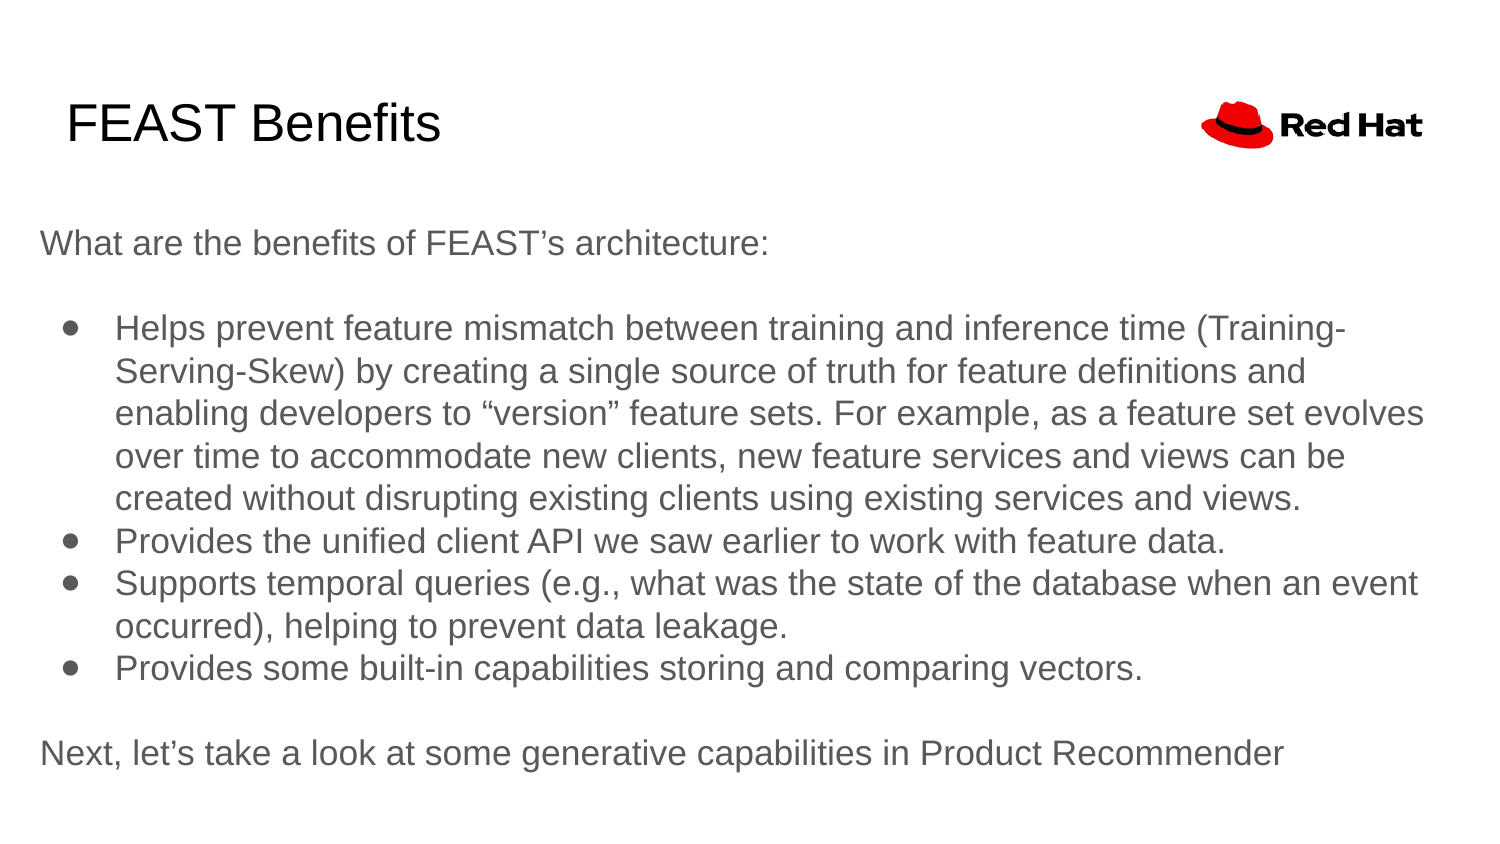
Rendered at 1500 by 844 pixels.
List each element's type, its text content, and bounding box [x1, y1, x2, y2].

title FEAST Benefits [51, 72, 1449, 167]
picture [1187, 90, 1465, 164]
text_box What are the benefits of FEAST’s architecture: Helps prevent feature mismatch between training and inference time (Training-Serving-Skew) by creating a single source of truth for feature definitions and enabling developers to “version” feature sets. For example, as a feature set evolves over time to accommodate new clients, new feature services and views can be created without disrupting existing clients using existing services and views. Provides the unified client API we saw earlier to work with feature data. Supports temporal queries (e.g., what was the state of the database when an event occurred), helping to prevent data leakage. Provides some built-in capabilities storing and comparing vectors. Next, let’s take a look at some generative capabilities in Product Recommender [24, 205, 1462, 788]
